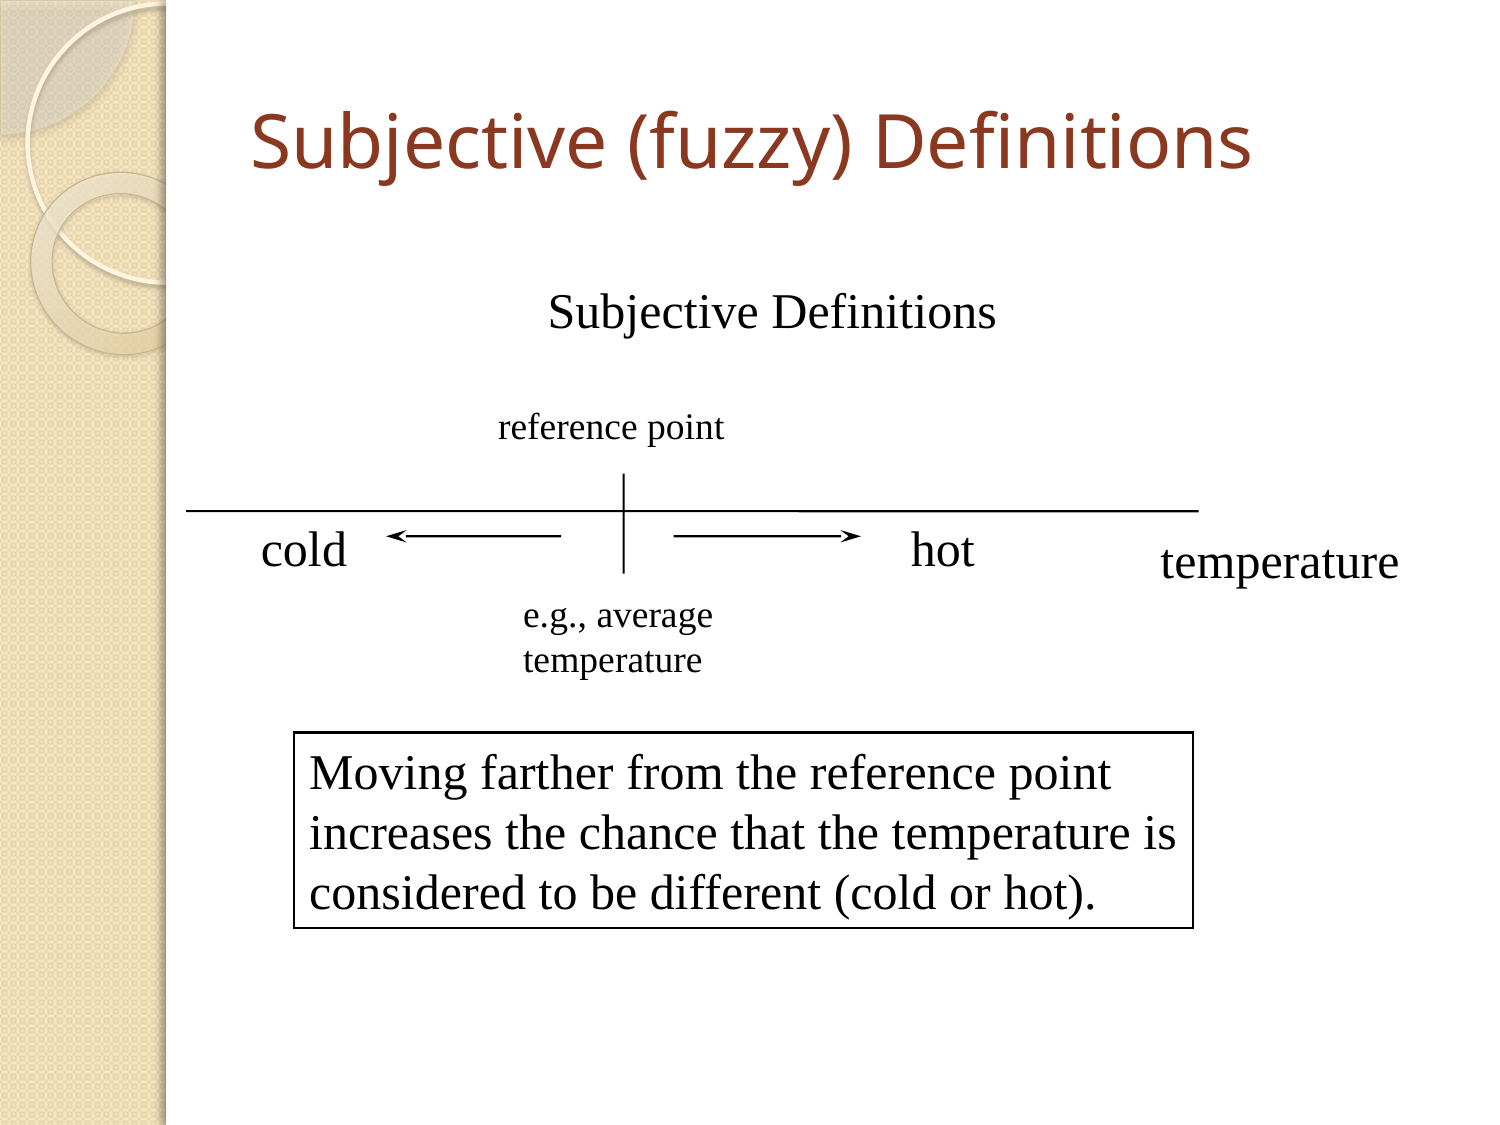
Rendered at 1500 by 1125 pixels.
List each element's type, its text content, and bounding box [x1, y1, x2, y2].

text_box cold [245, 508, 363, 584]
text_box Moving farther from the reference point increases the chance that the temperature is considered to be different (cold or hot). [294, 732, 1193, 928]
text_box temperature [1145, 521, 1415, 597]
text_box Subjective Definitions [532, 271, 1013, 347]
text_box [386, 530, 407, 543]
text_box [840, 530, 862, 543]
text_box hot [895, 508, 991, 584]
text_box e.g., average temperature [507, 582, 729, 688]
text_box reference point [483, 394, 741, 455]
title Subjective (fuzzy) Definitions [235, 45, 1466, 233]
